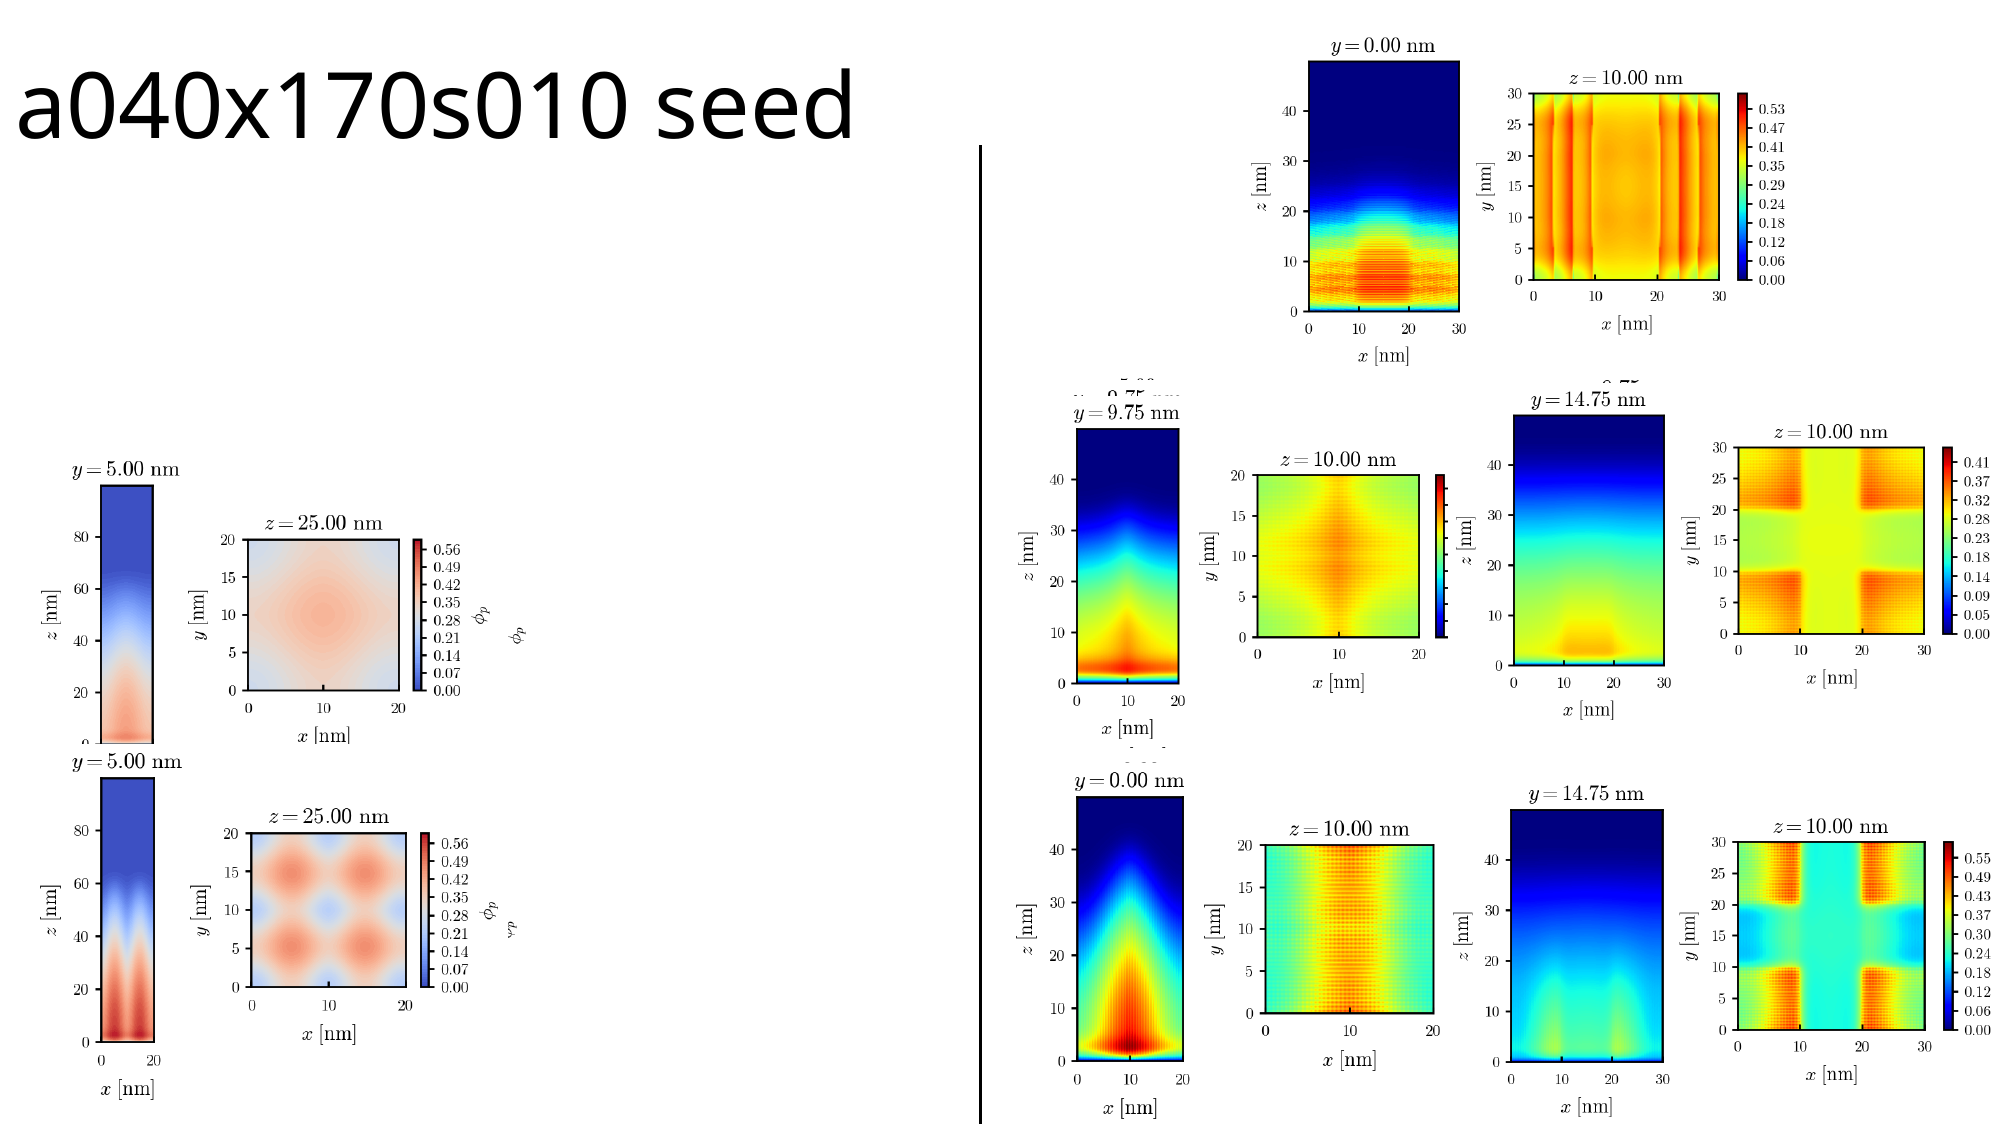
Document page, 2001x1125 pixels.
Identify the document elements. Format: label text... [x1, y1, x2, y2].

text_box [1448, 362, 1997, 735]
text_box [1008, 746, 1517, 1125]
title a040x170s010 seed [0, 0, 1725, 218]
picture [29, 452, 535, 1109]
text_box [1006, 370, 1514, 756]
picture [1243, 29, 1791, 370]
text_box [1445, 774, 1997, 1125]
